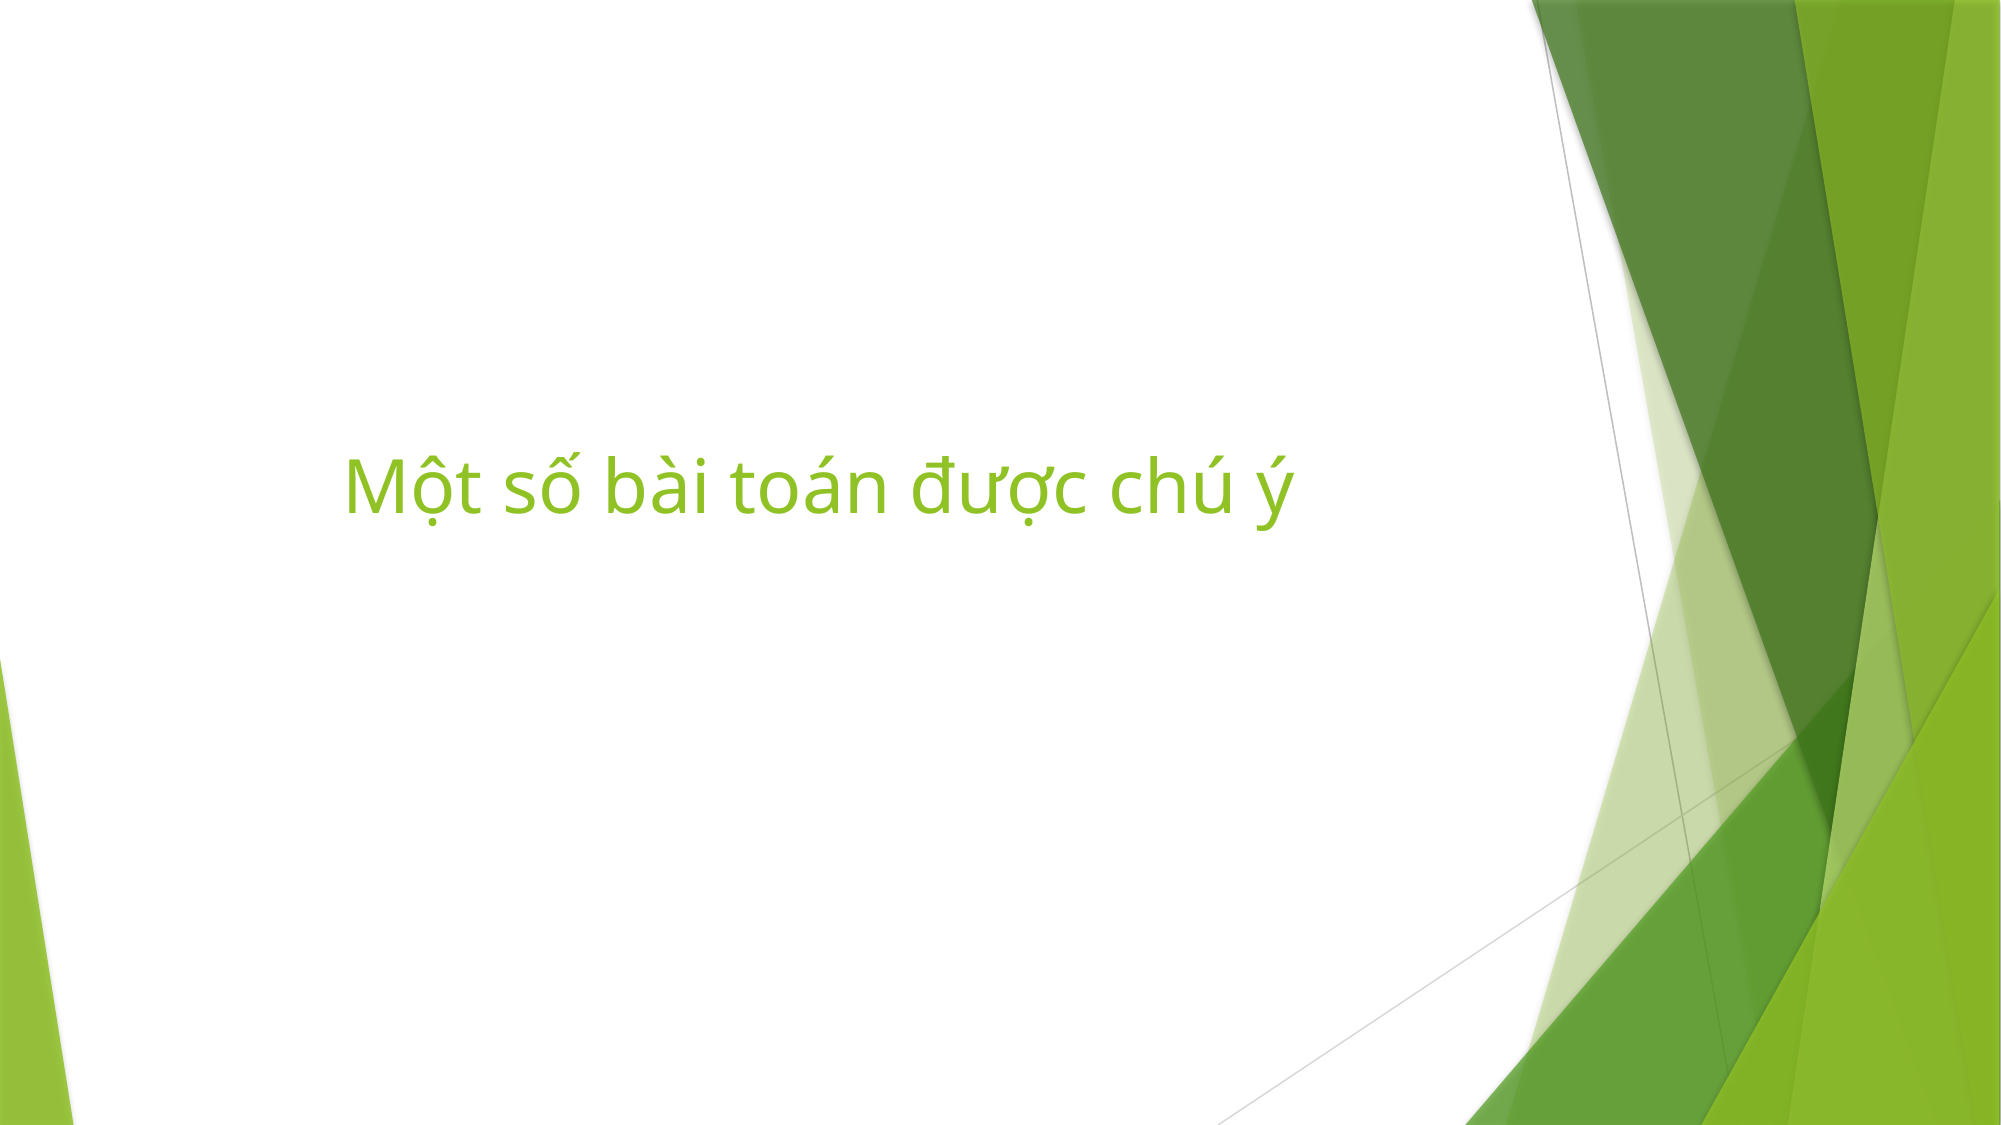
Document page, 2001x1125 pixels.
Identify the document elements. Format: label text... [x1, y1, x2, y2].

title Một số bài toán được chú ý [327, 430, 1738, 648]
